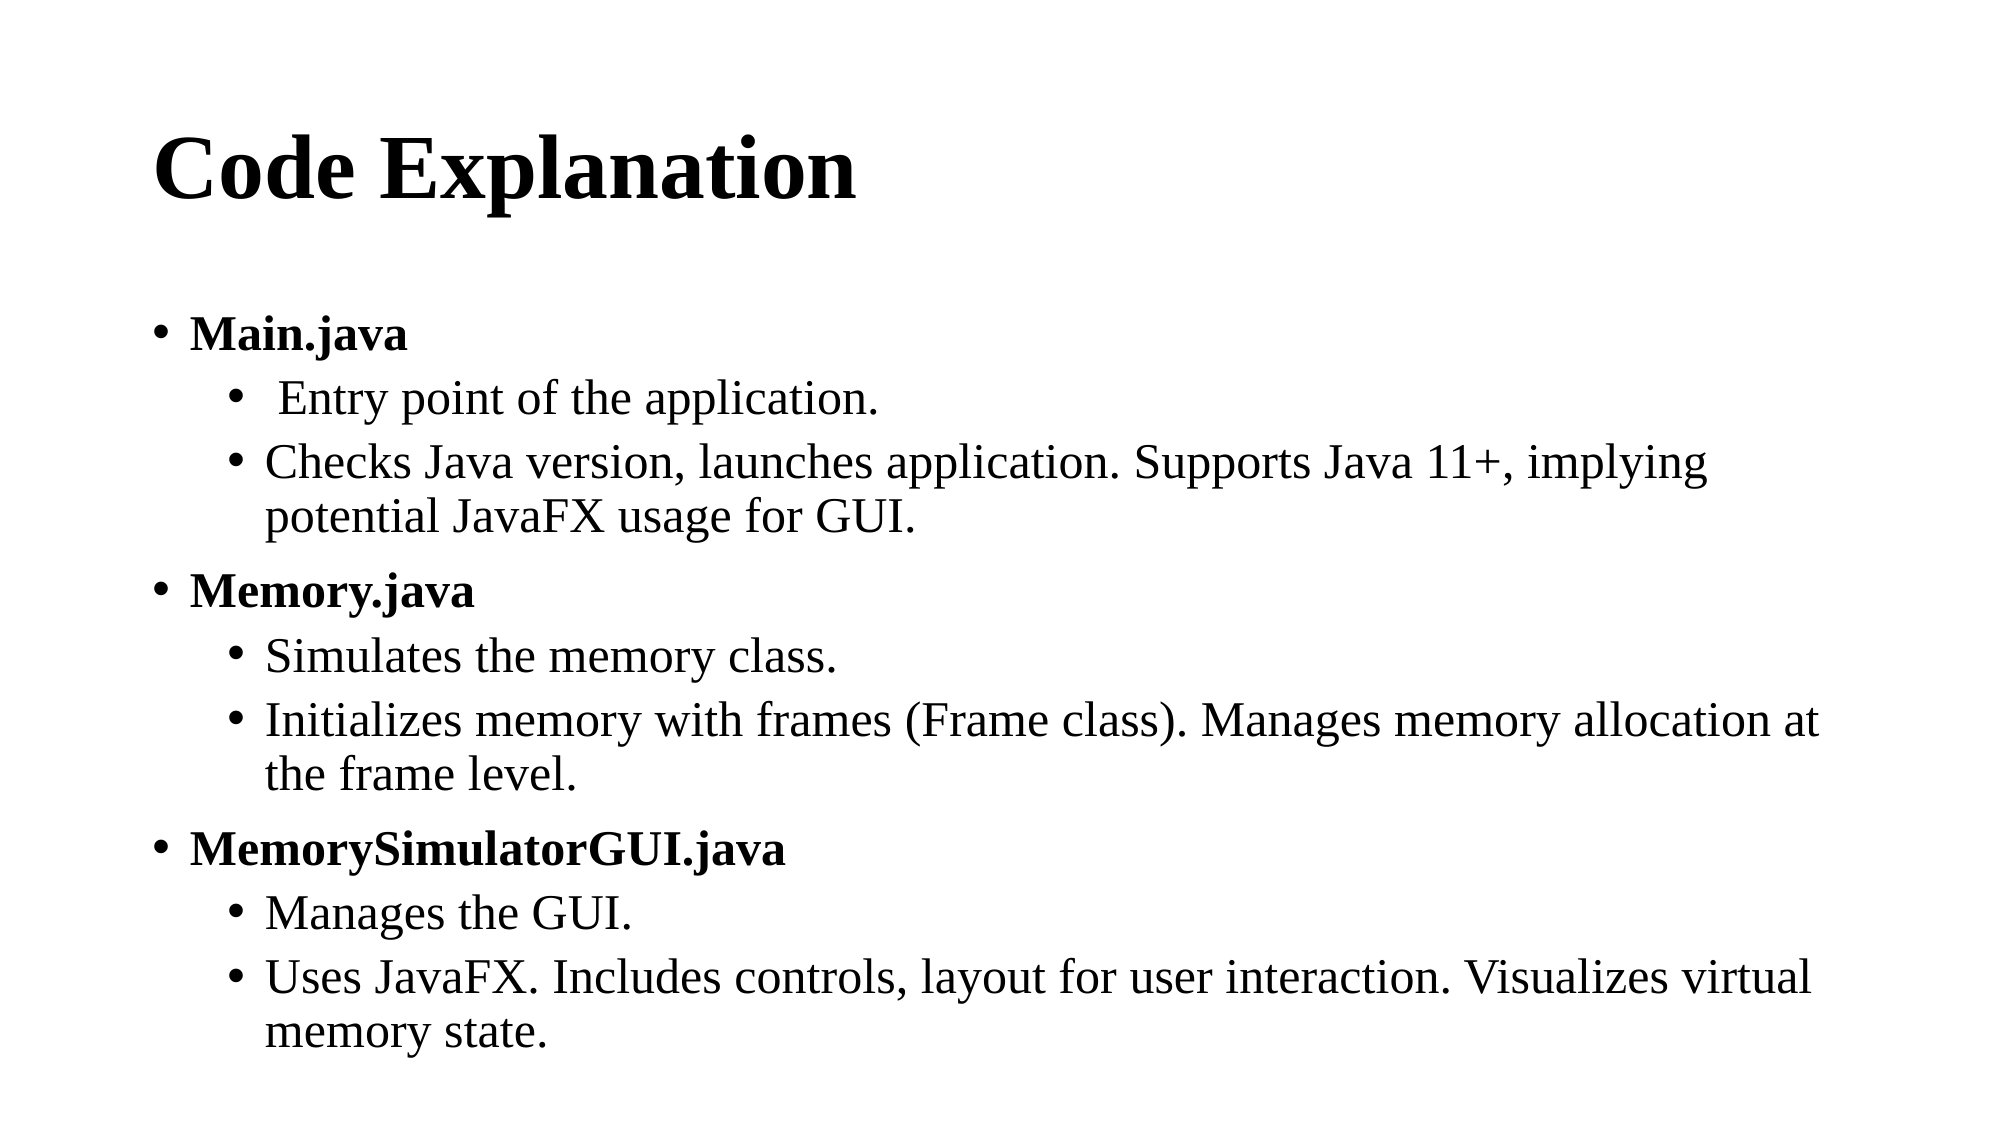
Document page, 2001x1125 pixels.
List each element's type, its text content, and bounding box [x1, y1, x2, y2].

title Code Explanation [137, 59, 1863, 278]
list Main.java Entry point of the application. Checks Java version, launches application. Supports Java 11+, implying potential JavaFX usage for GUI. Memory.java Simulates the memory class. Initializes memory with frames (Frame class). Manages memory allocation at the frame level. MemorySimulatorGUI.java Manages the GUI. Uses JavaFX. Includes controls, layout for user interaction. Visualizes virtual memory state. [137, 299, 1863, 1081]
